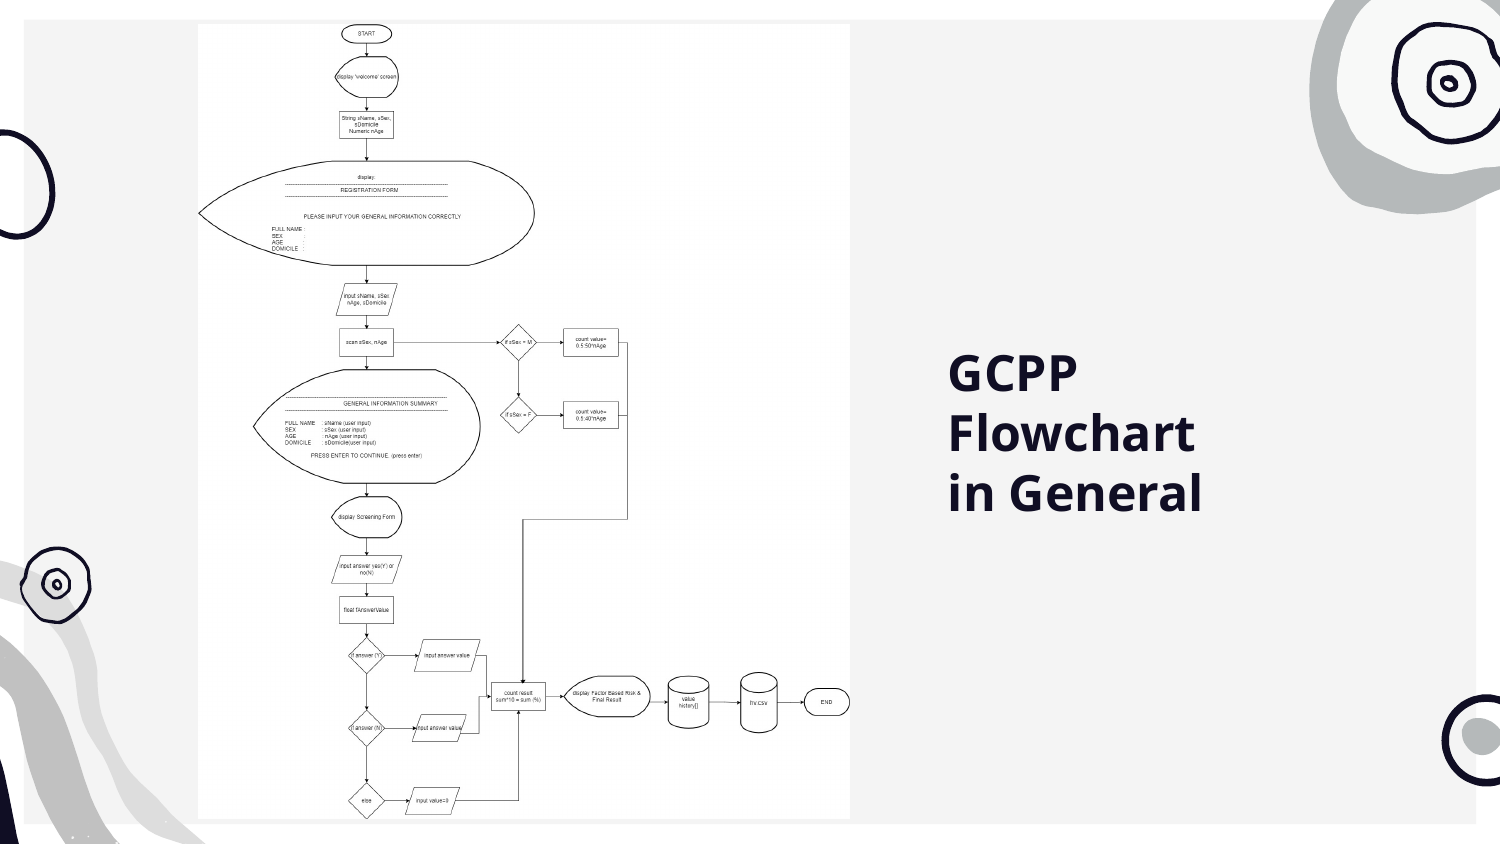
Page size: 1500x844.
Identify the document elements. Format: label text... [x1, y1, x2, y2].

title GCPP Flowchart in General [932, 326, 1260, 517]
picture [198, 24, 851, 820]
